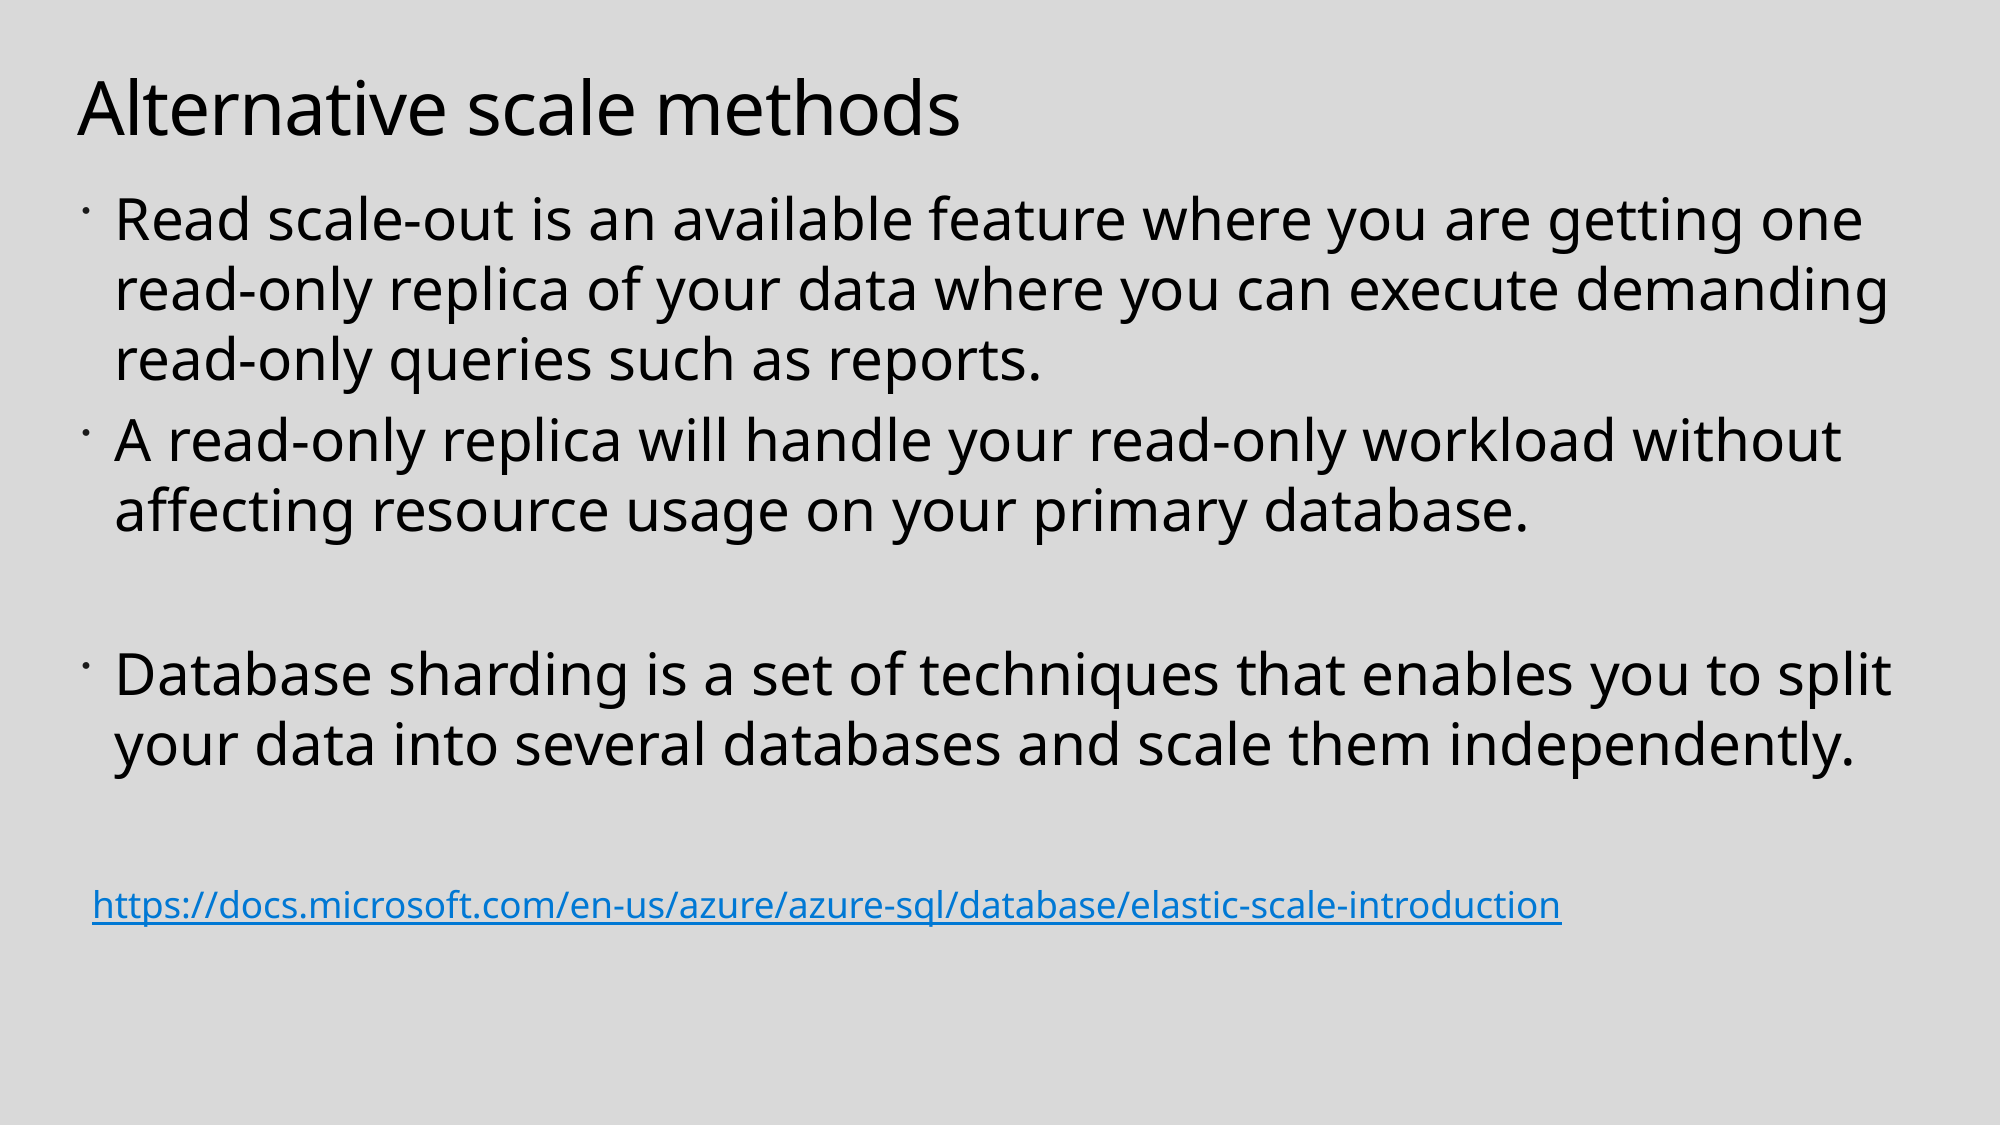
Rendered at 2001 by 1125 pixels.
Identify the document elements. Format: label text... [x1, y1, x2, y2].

text_box https://docs.microsoft.com/en-us/azure/azure-sql/database/elastic-scale-introduction [77, 874, 1885, 940]
list Read scale-out is an available feature where you are getting one read-only replica of your data where you can execute demanding read-only queries such as reports. A read-only replica will handle your read-only workload without affecting resource usage on your primary database. Database sharding is a set of techniques that enables you to split your data into several databases and scale them independently. [77, 181, 1952, 875]
title Alternative scale methods [77, 60, 1885, 152]
